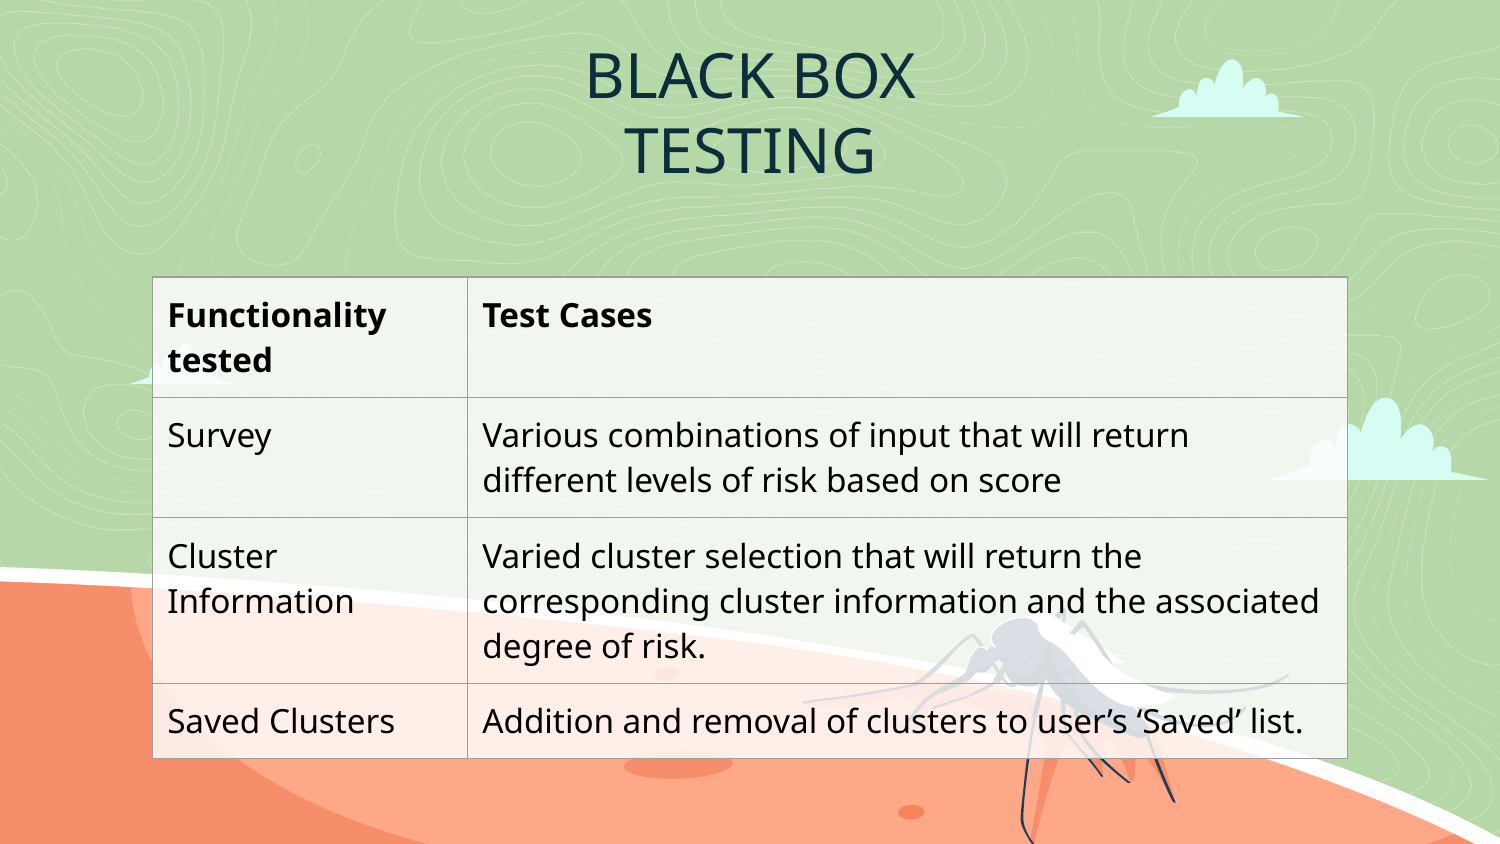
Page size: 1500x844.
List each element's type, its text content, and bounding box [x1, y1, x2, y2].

table_header Test Cases [468, 278, 1347, 397]
title BLACK BOX TESTING [467, 69, 1034, 152]
table_cell Cluster Information [153, 518, 467, 683]
table_cell Survey [153, 398, 467, 517]
table_cell Addition and removal of clusters to user’s ‘Saved’ list. [468, 684, 1347, 758]
table_cell Saved Clusters [153, 684, 467, 758]
table_cell Varied cluster selection that will return the corresponding cluster information and the associated degree of risk. [468, 518, 1347, 683]
table_header Functionality tested [153, 278, 467, 397]
table_cell Various combinations of input that will return different levels of risk based on score [468, 398, 1347, 517]
